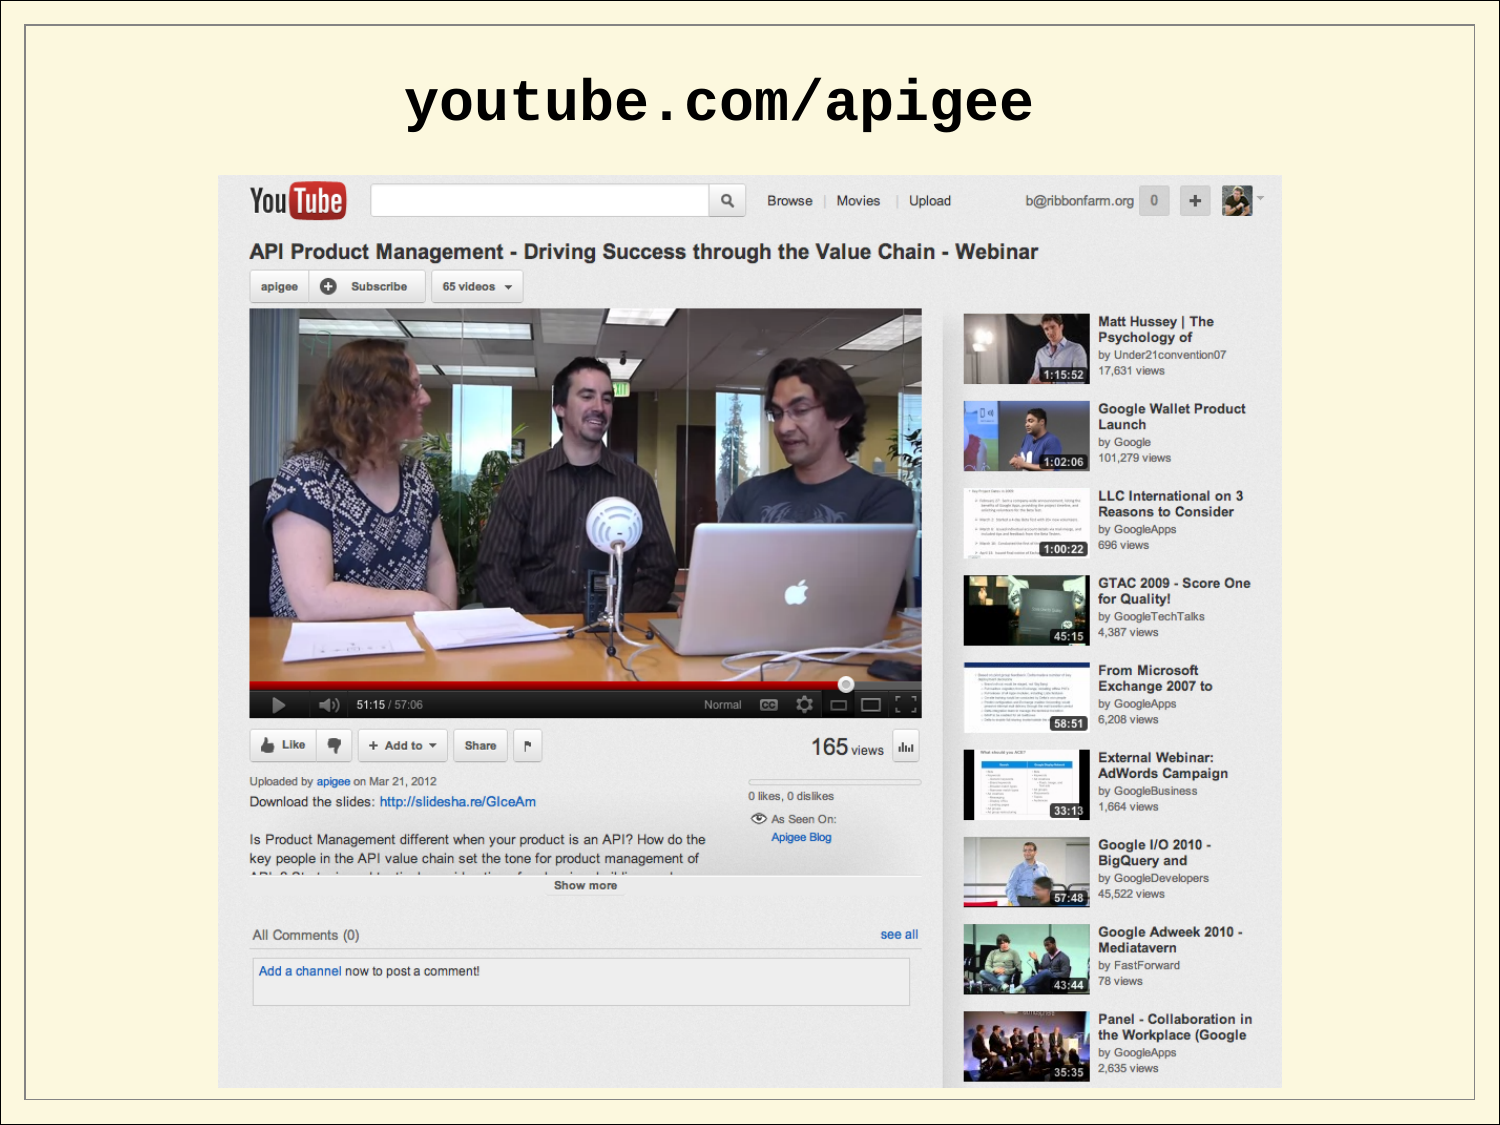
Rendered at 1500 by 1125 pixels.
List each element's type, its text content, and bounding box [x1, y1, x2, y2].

text_box youtube.com/apigee [404, 62, 1094, 146]
picture [217, 174, 1282, 1088]
